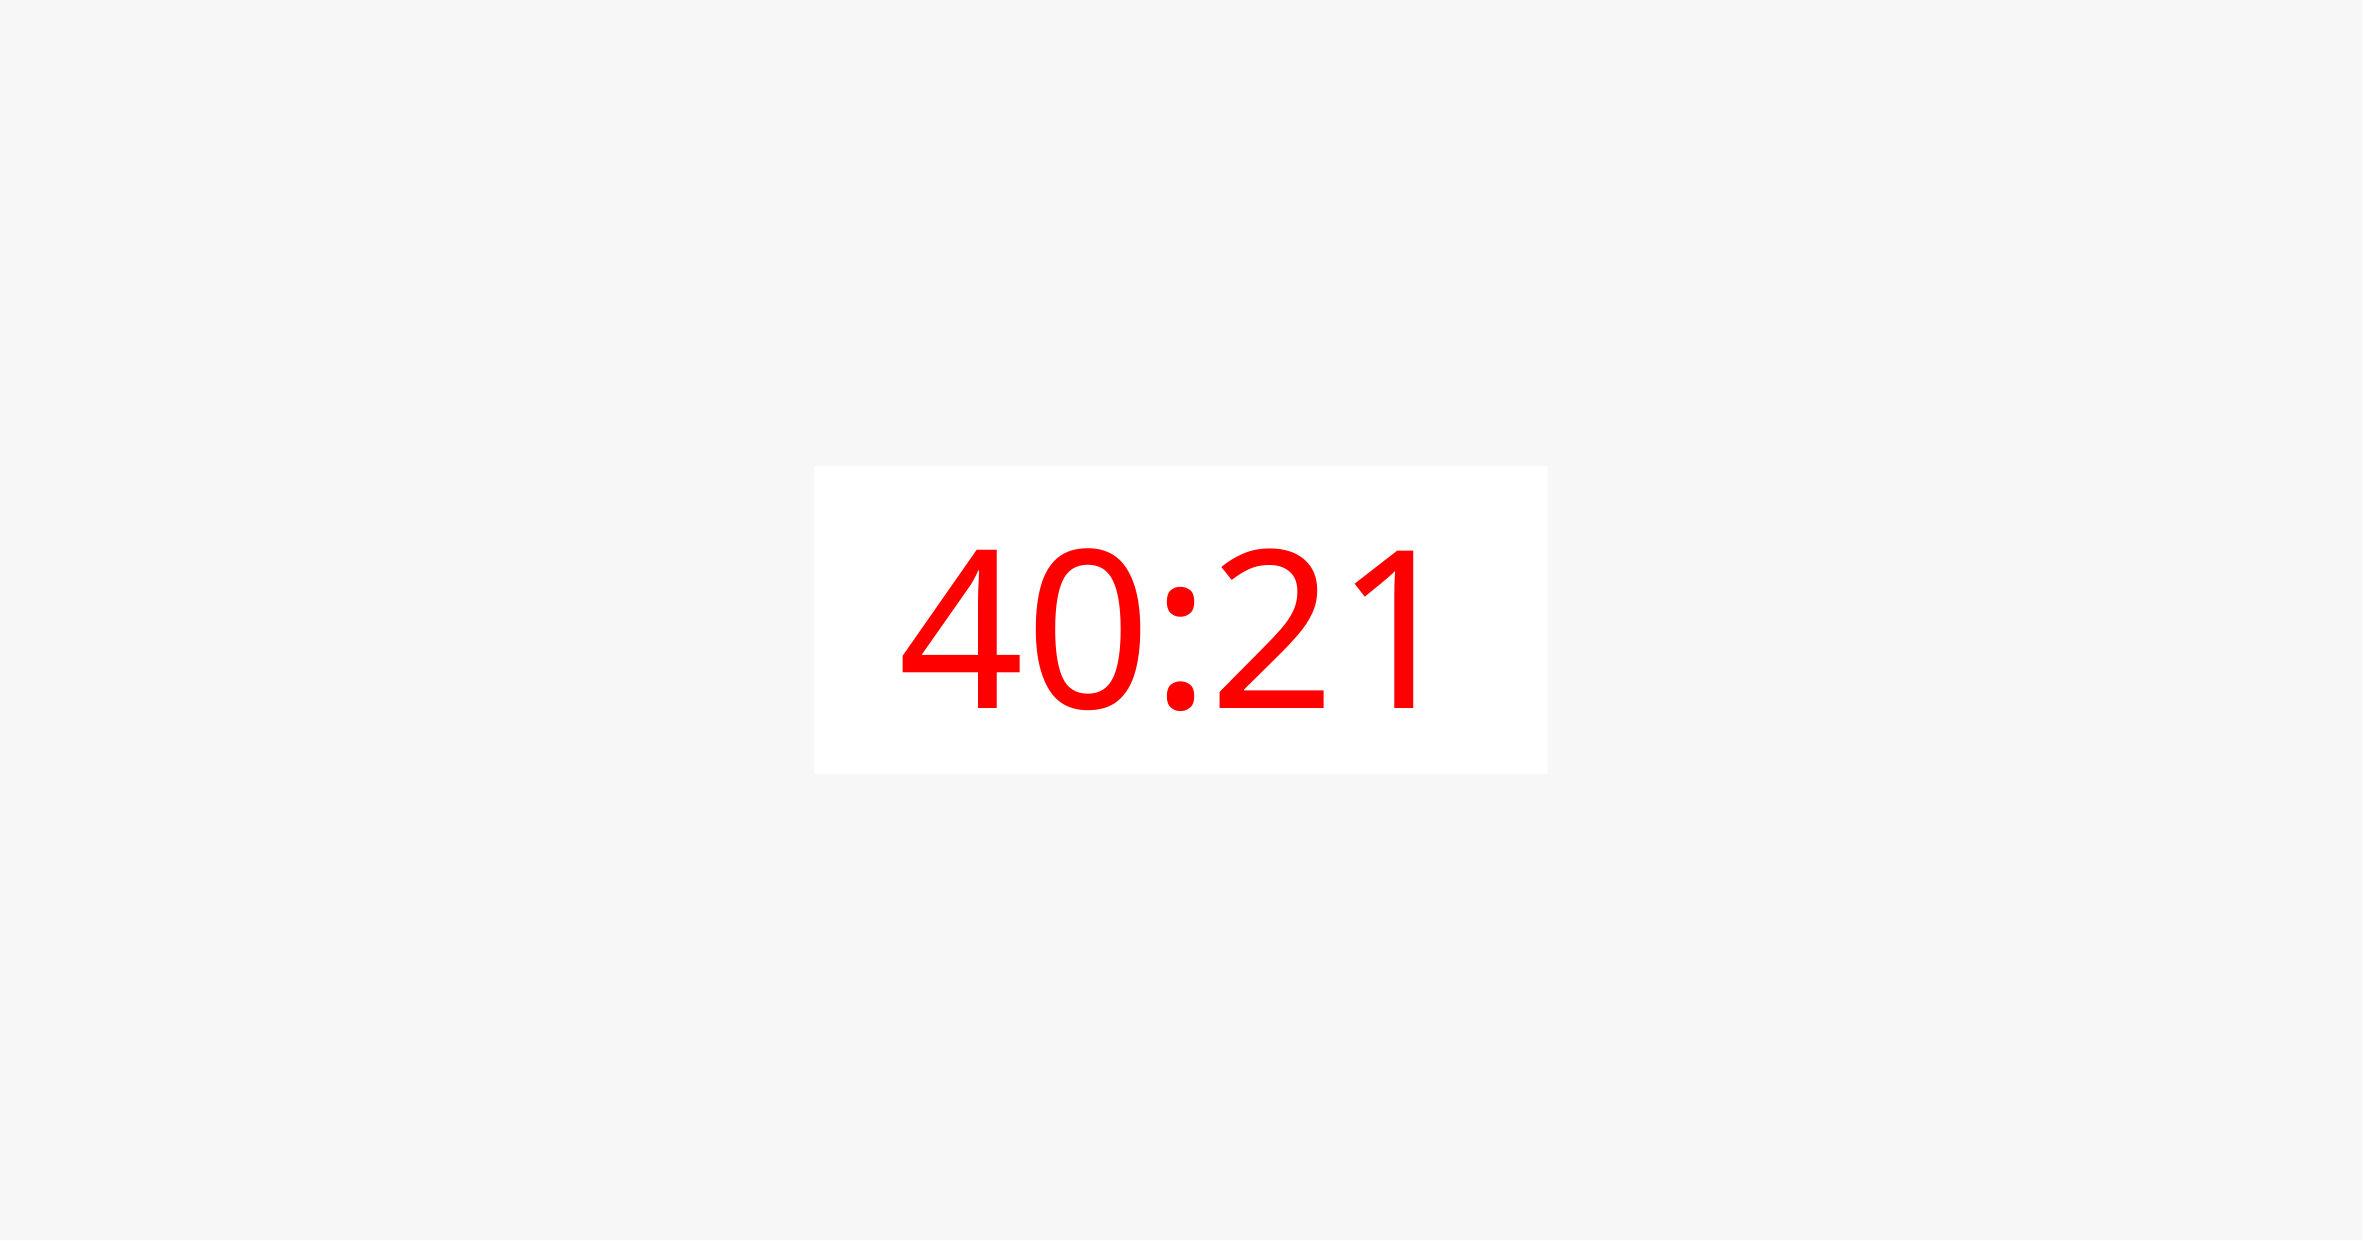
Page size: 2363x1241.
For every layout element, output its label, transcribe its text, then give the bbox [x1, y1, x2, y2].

text_box 40:21 [814, 466, 1548, 775]
